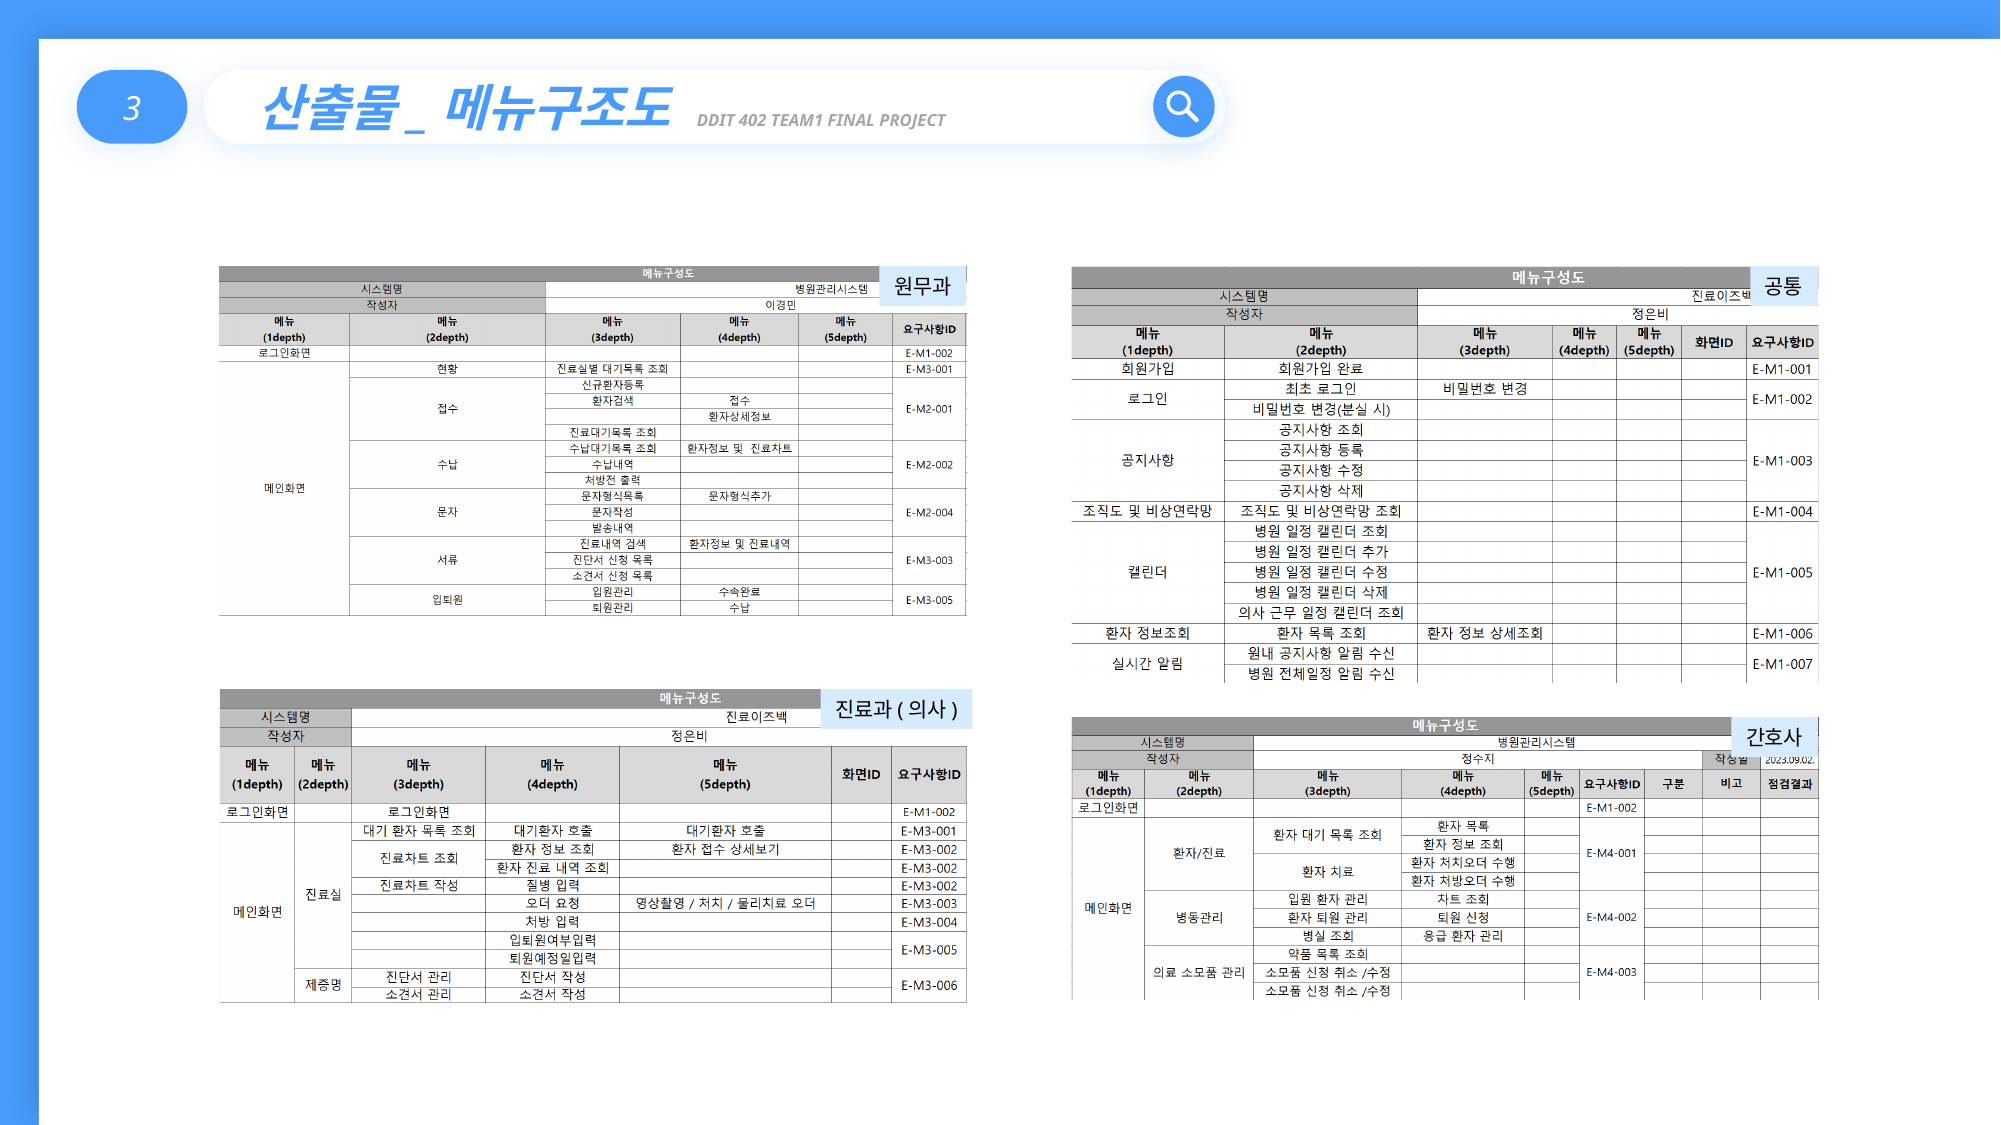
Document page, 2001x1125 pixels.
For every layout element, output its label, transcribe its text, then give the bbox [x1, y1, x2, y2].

text_box 진료과(의사) [967, 689, 973, 729]
text_box 3 [75, 68, 189, 145]
text_box [38, 38, 2000, 1125]
picture [1071, 266, 1819, 683]
picture [1071, 717, 1819, 1000]
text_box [1155, 78, 1213, 135]
text_box 산출물_메뉴구조도 DDIT 402 TEAM1 FINAL PROJECT [202, 68, 1227, 145]
picture [219, 266, 967, 616]
picture [219, 689, 967, 1003]
